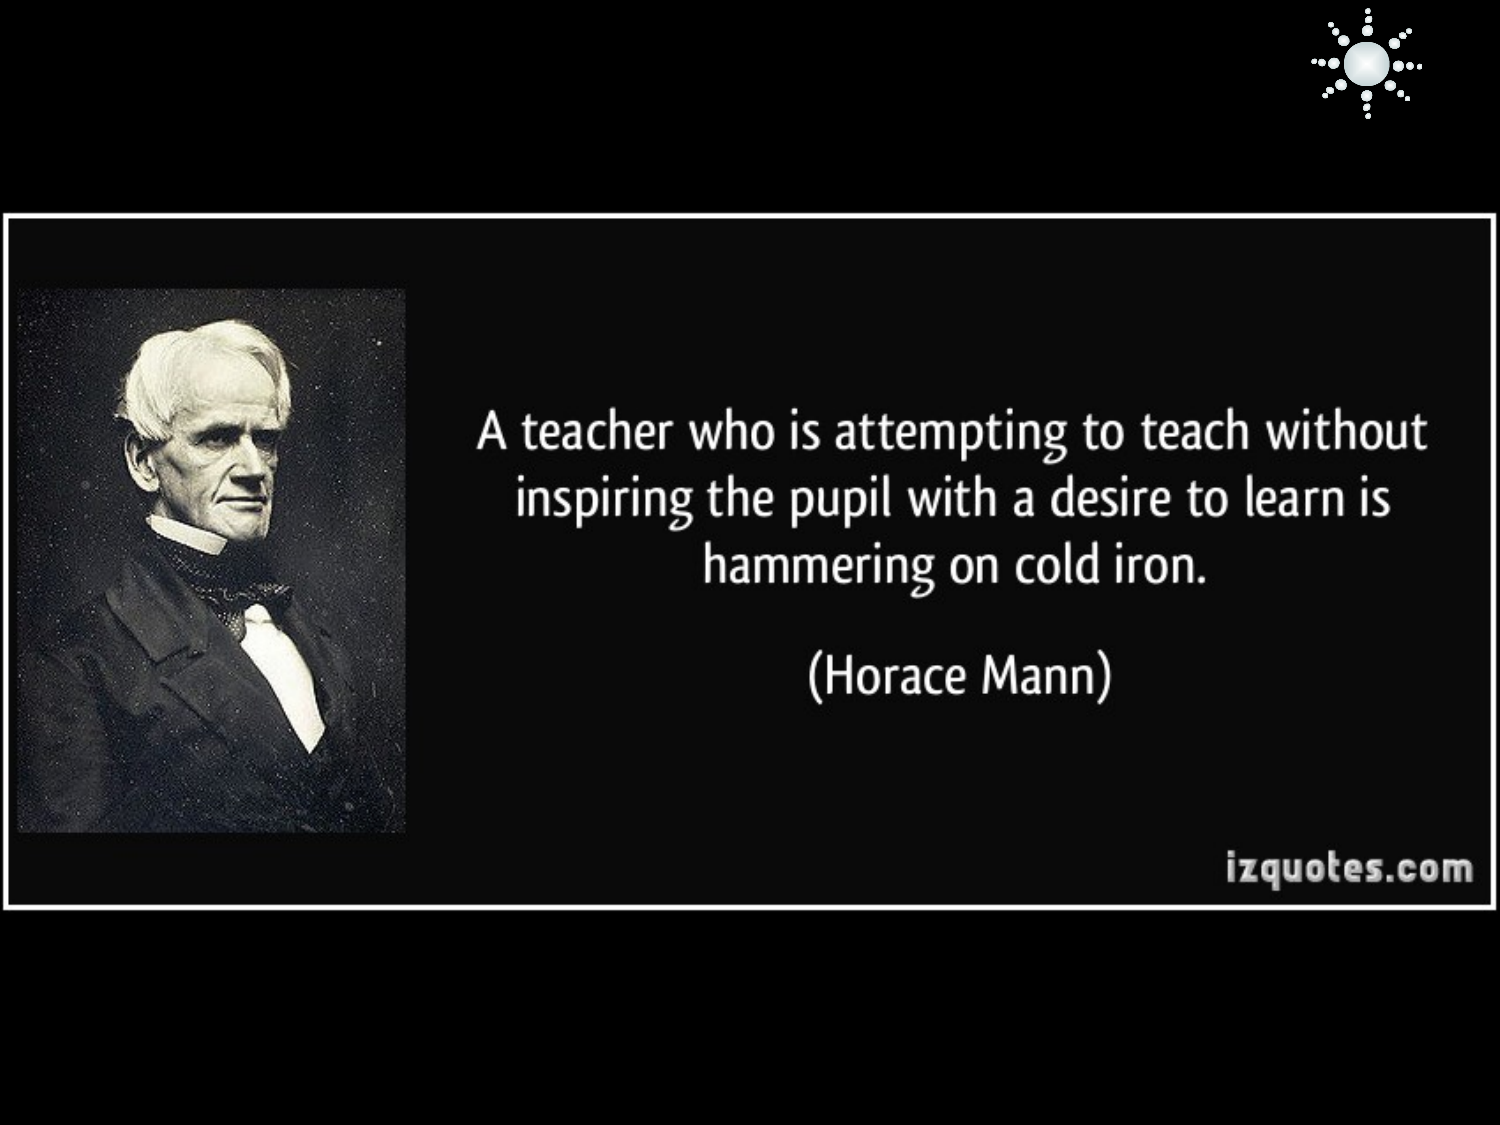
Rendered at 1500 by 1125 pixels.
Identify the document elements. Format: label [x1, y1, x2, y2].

picture [0, 210, 1500, 915]
